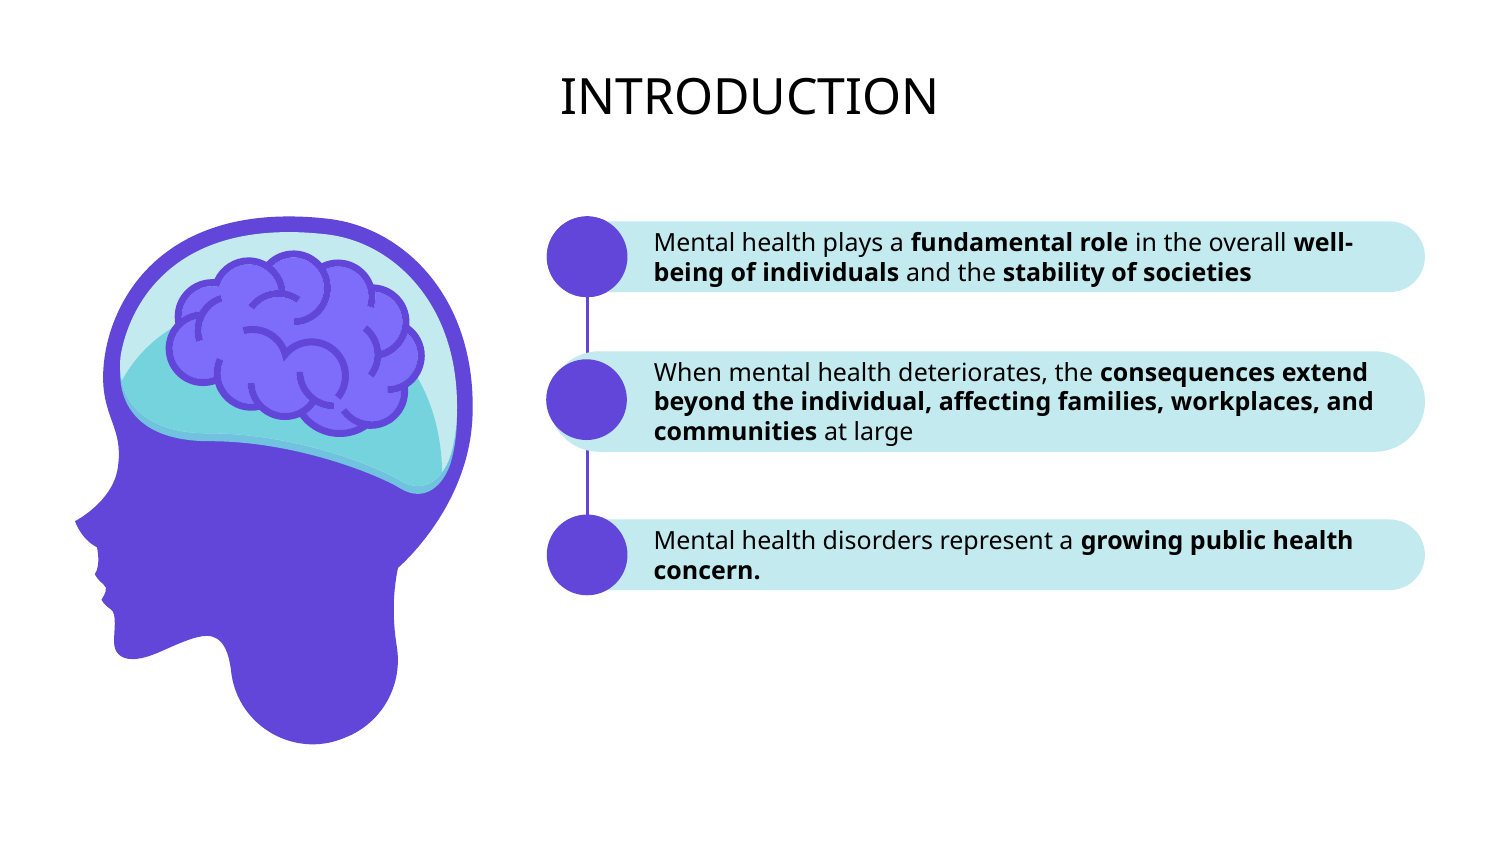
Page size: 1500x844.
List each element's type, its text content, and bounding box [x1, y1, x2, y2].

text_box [546, 514, 1426, 596]
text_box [74, 216, 478, 745]
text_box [546, 216, 1426, 298]
text_box [546, 359, 627, 441]
text_box When mental health deteriorates, the consequences extend beyond the individual, affecting families, workplaces, and communities at large [638, 370, 1406, 432]
title INTRODUCTION [75, 67, 1425, 122]
text_box [555, 351, 1425, 452]
